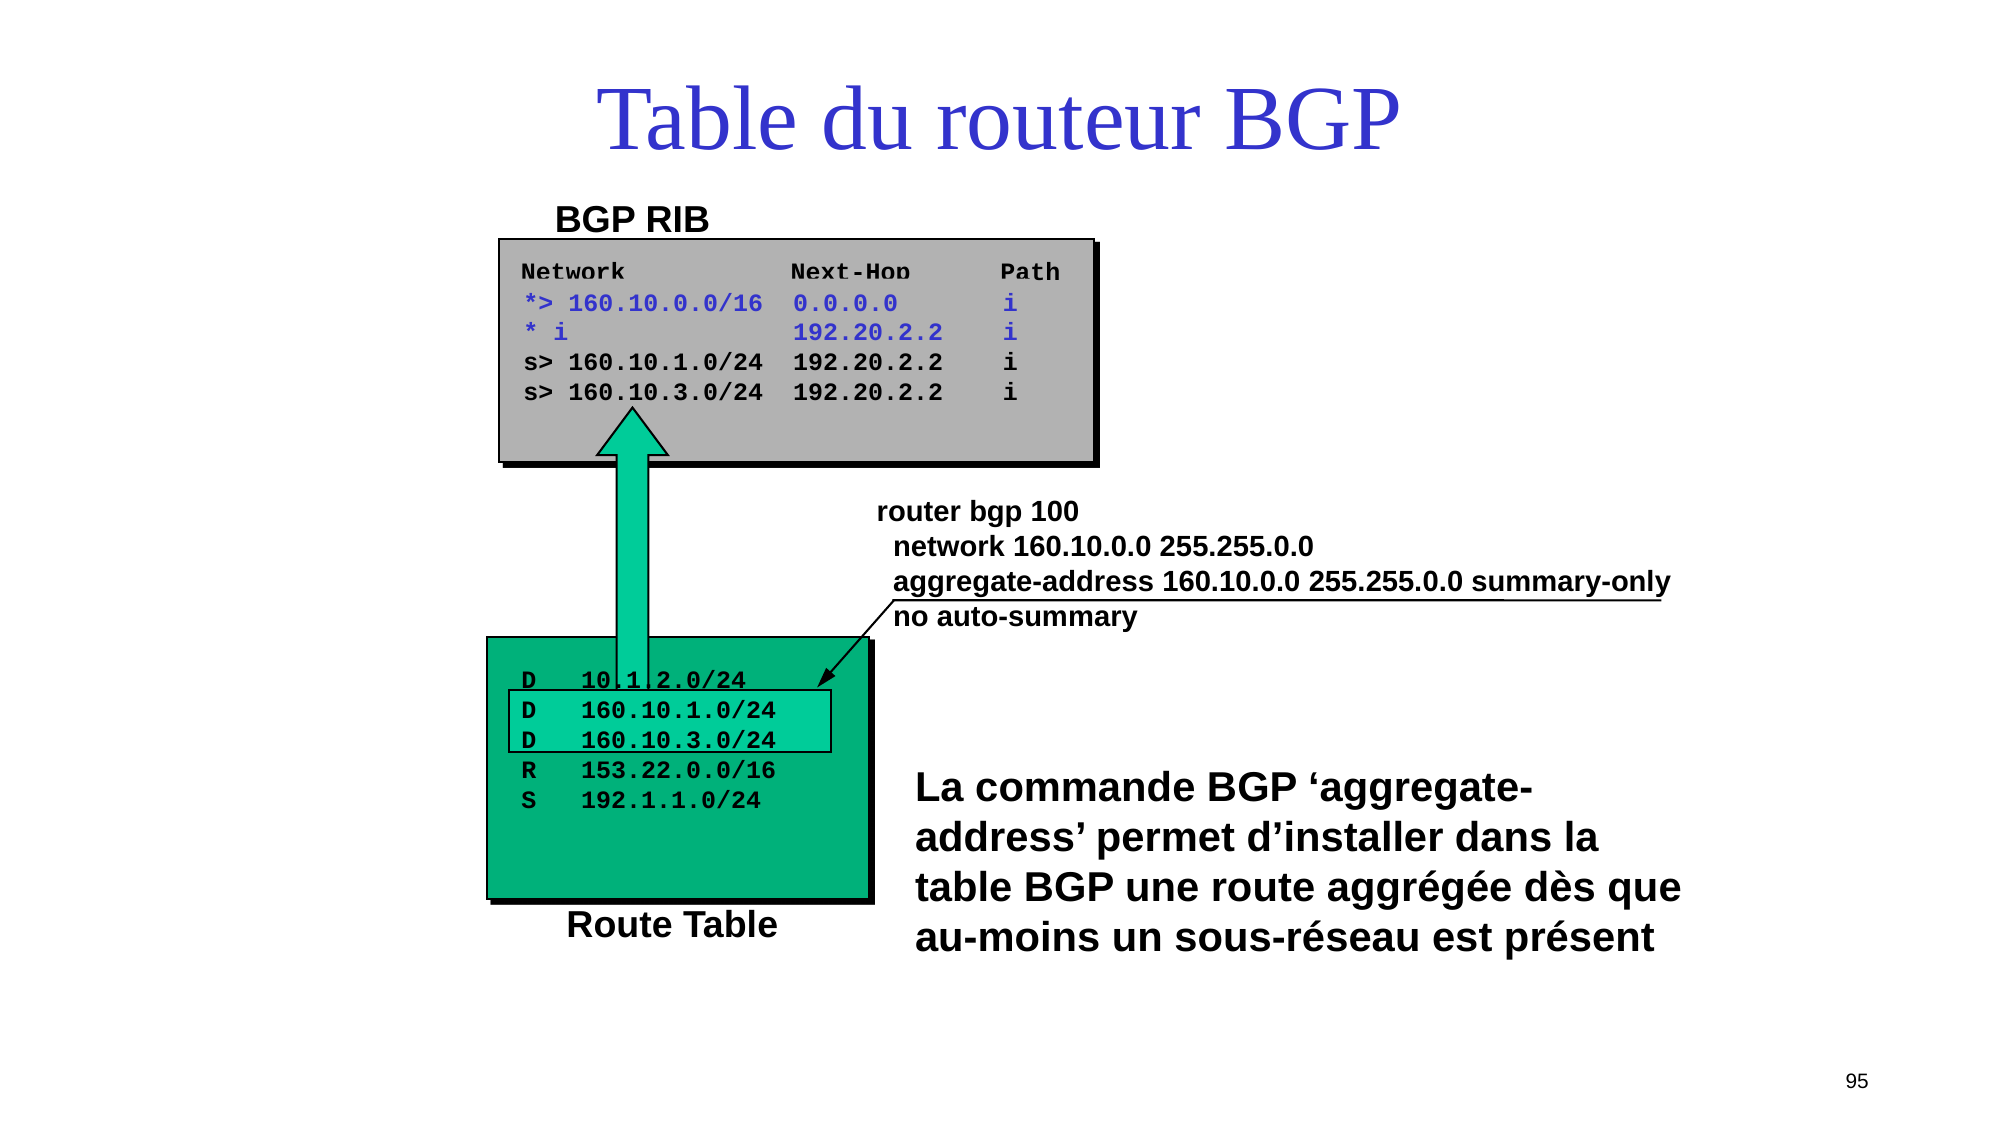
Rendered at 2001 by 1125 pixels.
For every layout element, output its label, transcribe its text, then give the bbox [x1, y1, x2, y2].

text_box Network Next-Hop Path [506, 248, 1076, 294]
text_box La commande BGP ‘aggregate-address’ permet d’installer dans la table BGP une route aggrégée dès que au-moins un sous-réseau est présent [900, 752, 1708, 965]
text_box D 10.1.2.0/24 D 160.10.1.0/24 D 160.10.3.0/24 R 153.22.0.0/16 S 192.1.1.0/24 [506, 656, 792, 821]
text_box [831, 599, 1662, 688]
text_box BGP RIB [539, 187, 726, 248]
text_box *> 160.10.0.0/16 0.0.0.0 i * i 192.20.2.2 i s> 160.10.1.0/24 192.20.2.2 i s> 160.10.3.0/24 192.20.2.2 i [508, 278, 1034, 406]
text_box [508, 407, 831, 753]
title Table du routeur BGP [362, 37, 1638, 188]
text_box [499, 238, 631, 463]
text_box [487, 636, 869, 899]
text_box [634, 238, 1095, 463]
text_box Route Table [551, 892, 793, 953]
text_box router bgp 100 network 160.10.0.0 255.255.0.0 aggregate-address 160.10.0.0 255.255.0.0 summary-only no auto-summary [861, 485, 1688, 640]
